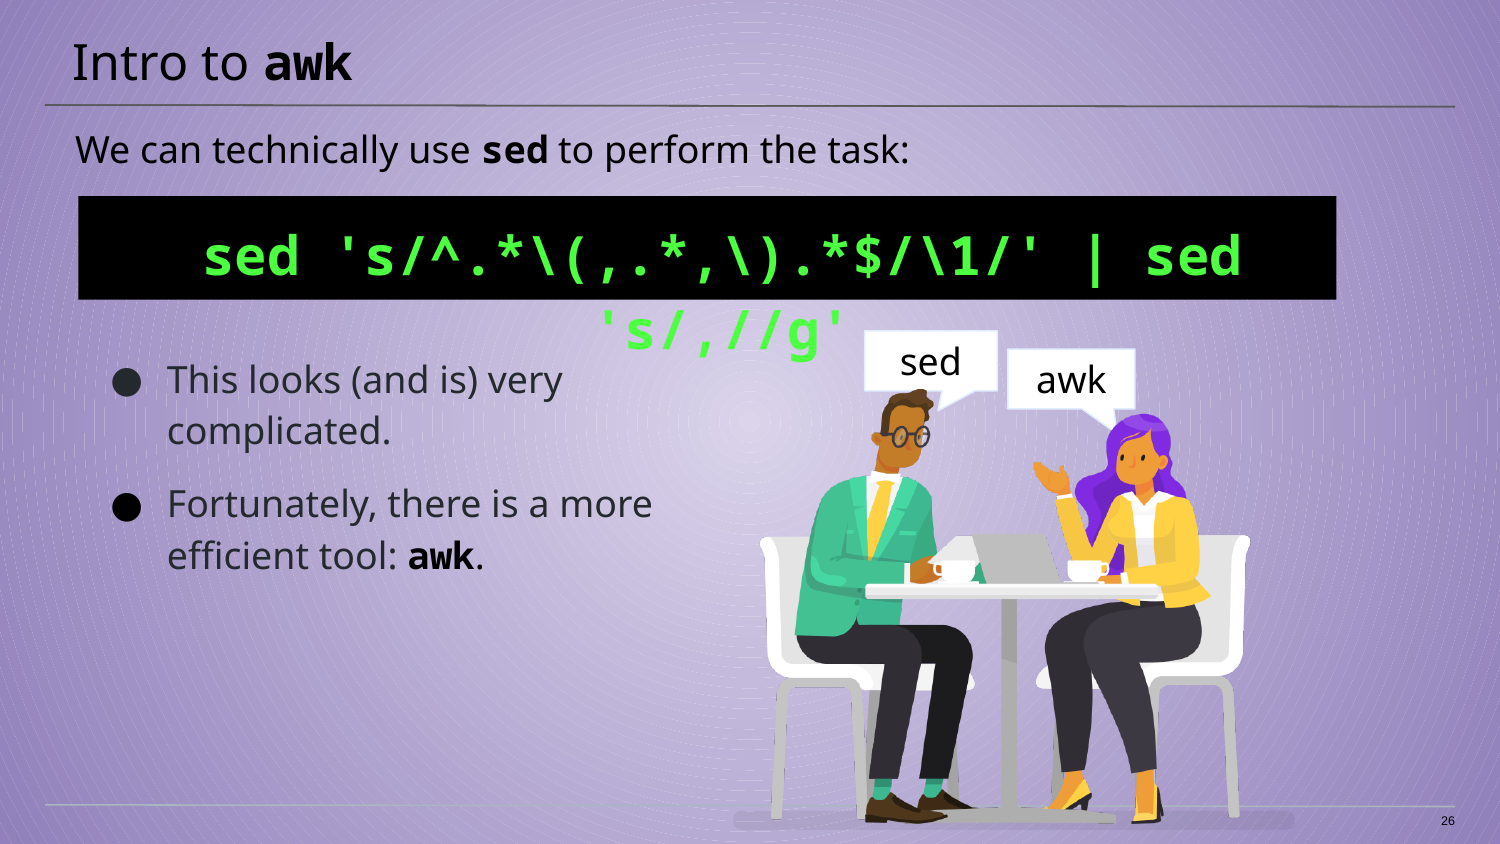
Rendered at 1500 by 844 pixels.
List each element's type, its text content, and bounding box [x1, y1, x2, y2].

text_box awk [1007, 349, 1135, 381]
text_box 26 [1411, 813, 1455, 831]
text_box sed [864, 330, 998, 381]
picture [726, 382, 1299, 844]
text_box sed 's/^.*\(,.*,\).*$/\1/' | sed 's/,//g' [78, 196, 1337, 300]
title Intro to awk [0, 0, 1500, 88]
list This looks (and is) very complicated. Fortunately, there is a more efficient tool: awk. [0, 349, 864, 590]
subtitle We can technically use sed to perform the task: [0, 110, 1500, 171]
